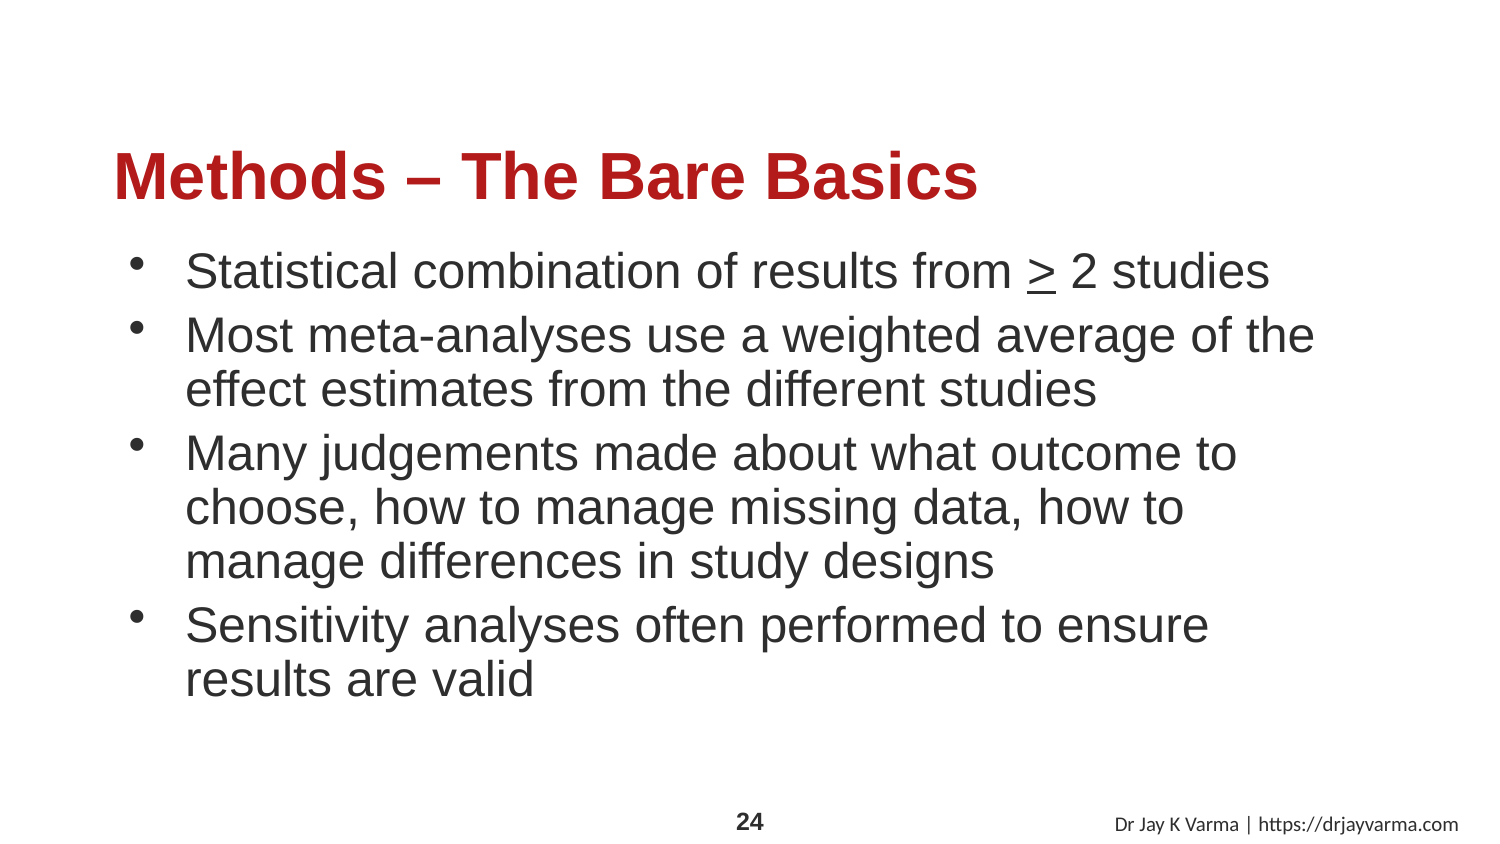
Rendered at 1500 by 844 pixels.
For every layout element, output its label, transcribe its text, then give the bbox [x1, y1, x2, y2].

text_box Dr Jay K Varma | https://drjayvarma.com [1100, 803, 1500, 844]
title Methods – The Bare Basics [113, 141, 1398, 231]
list Statistical combination of results from > 2 studies Most meta-analyses use a weighted average of the effect estimates from the different studies Many judgements made about what outcome to choose, how to manage missing data, how to manage differences in study designs Sensitivity analyses often performed to ensure results are valid [113, 237, 1369, 618]
